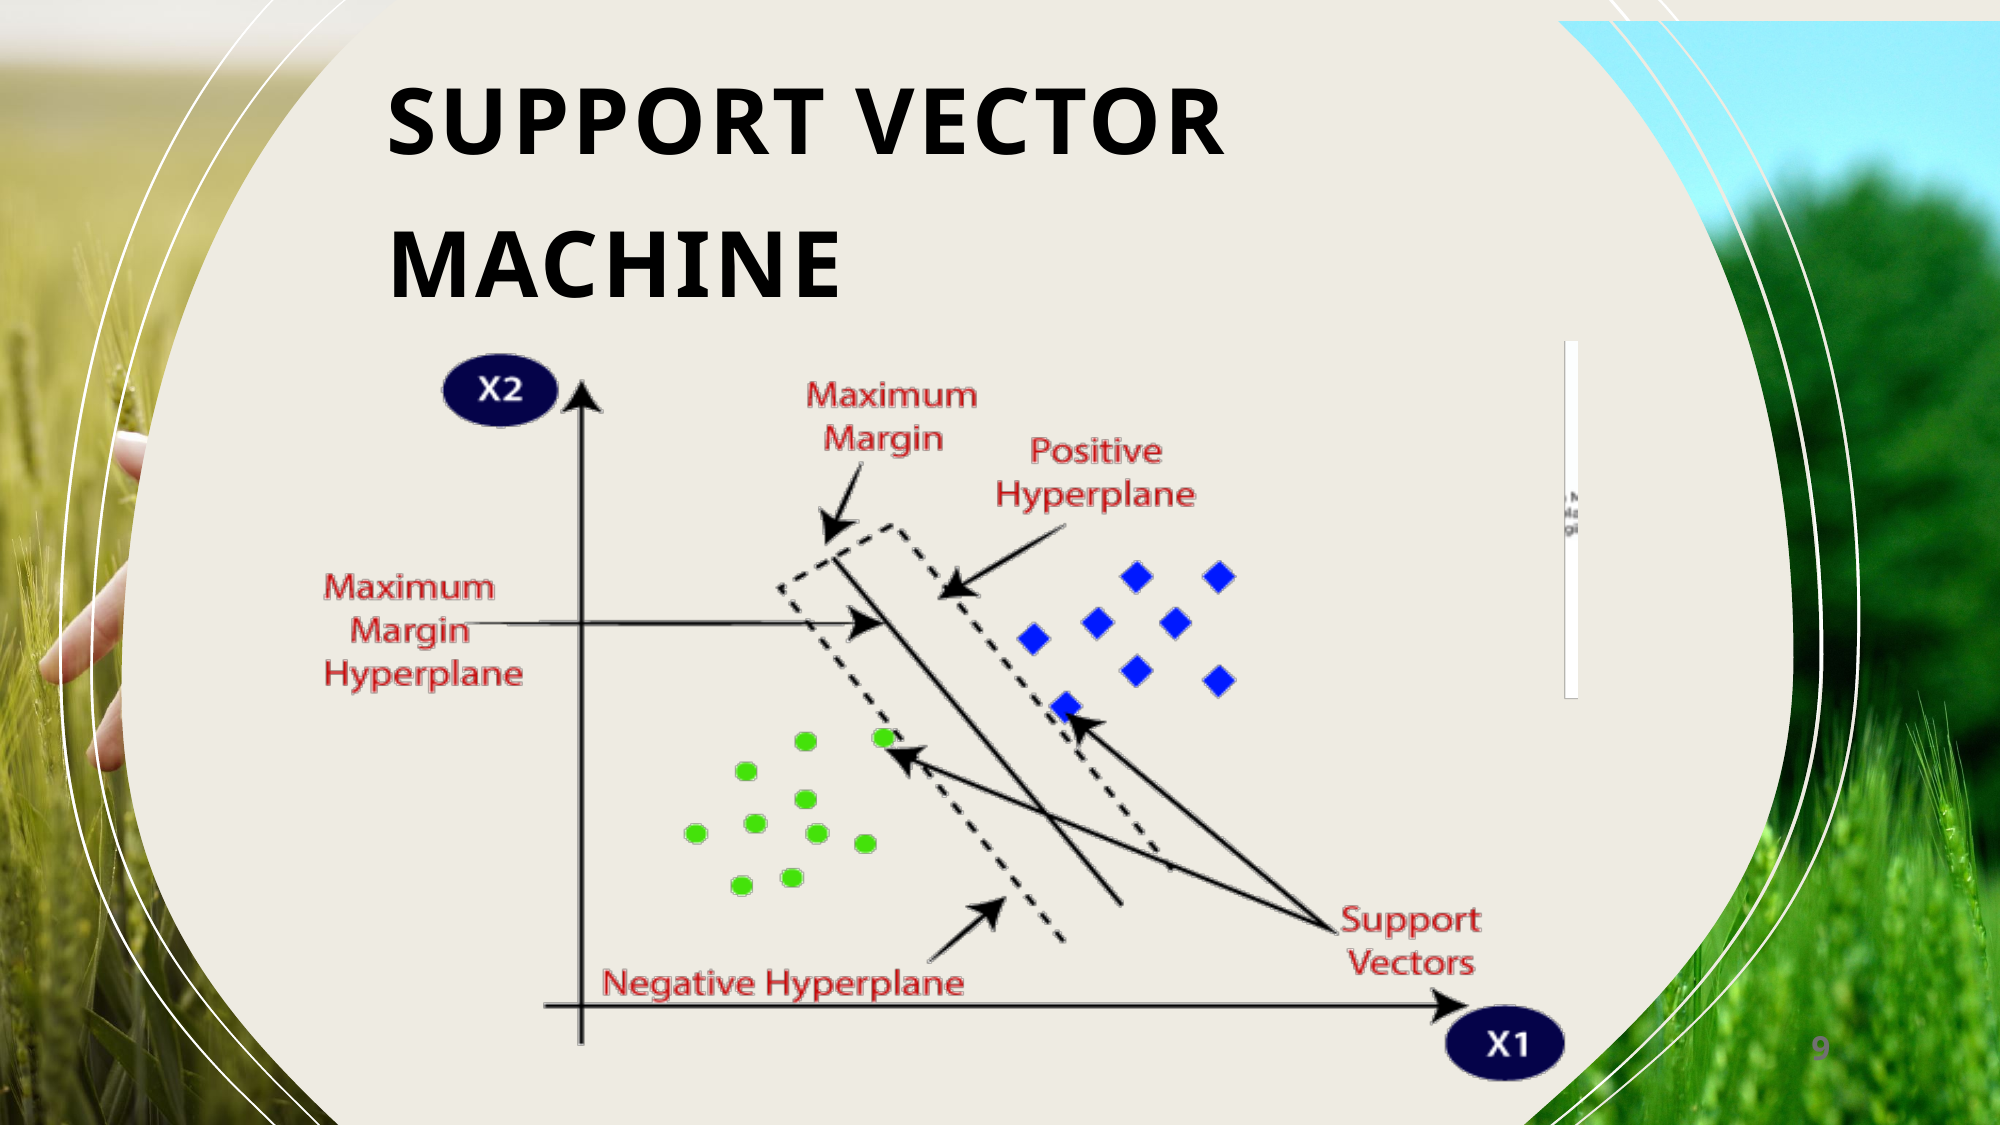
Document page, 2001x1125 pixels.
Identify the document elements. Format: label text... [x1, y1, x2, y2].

title SUPPORT VECTOR MACHINE [397, 38, 1408, 332]
picture [0, 0, 397, 1125]
picture [1499, 20, 2000, 1125]
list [299, 341, 1578, 1088]
